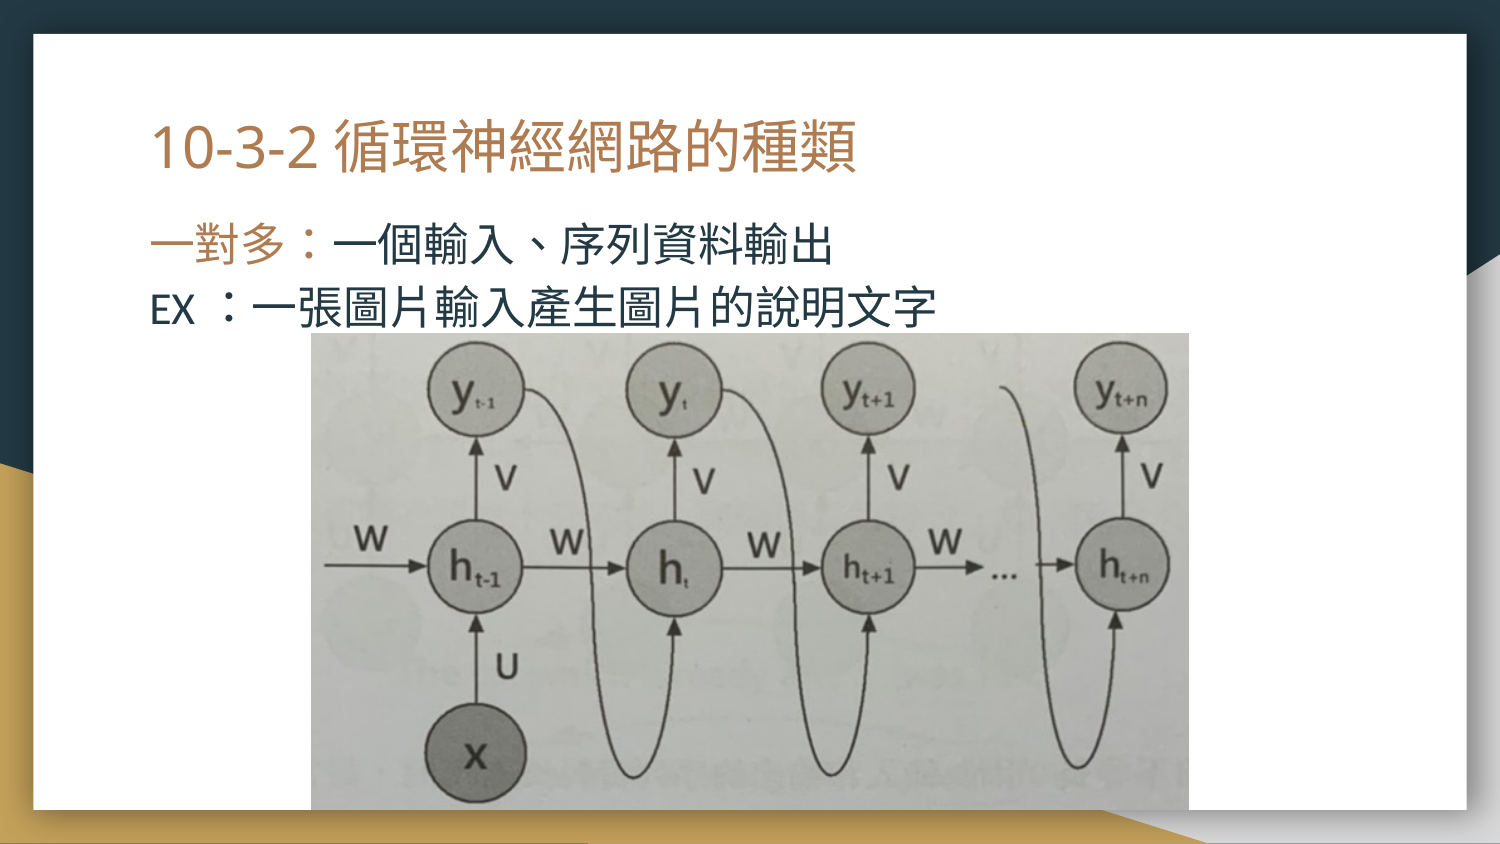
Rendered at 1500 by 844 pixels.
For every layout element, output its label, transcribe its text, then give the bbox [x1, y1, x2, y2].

picture [311, 332, 1189, 810]
list 一對多：一個輸入、序列資料輸出 EX：一張圖片輸入產生圖片的說明文字 [134, 192, 1366, 709]
title 10-3-2循環神經網路的種類 [134, 94, 1366, 183]
